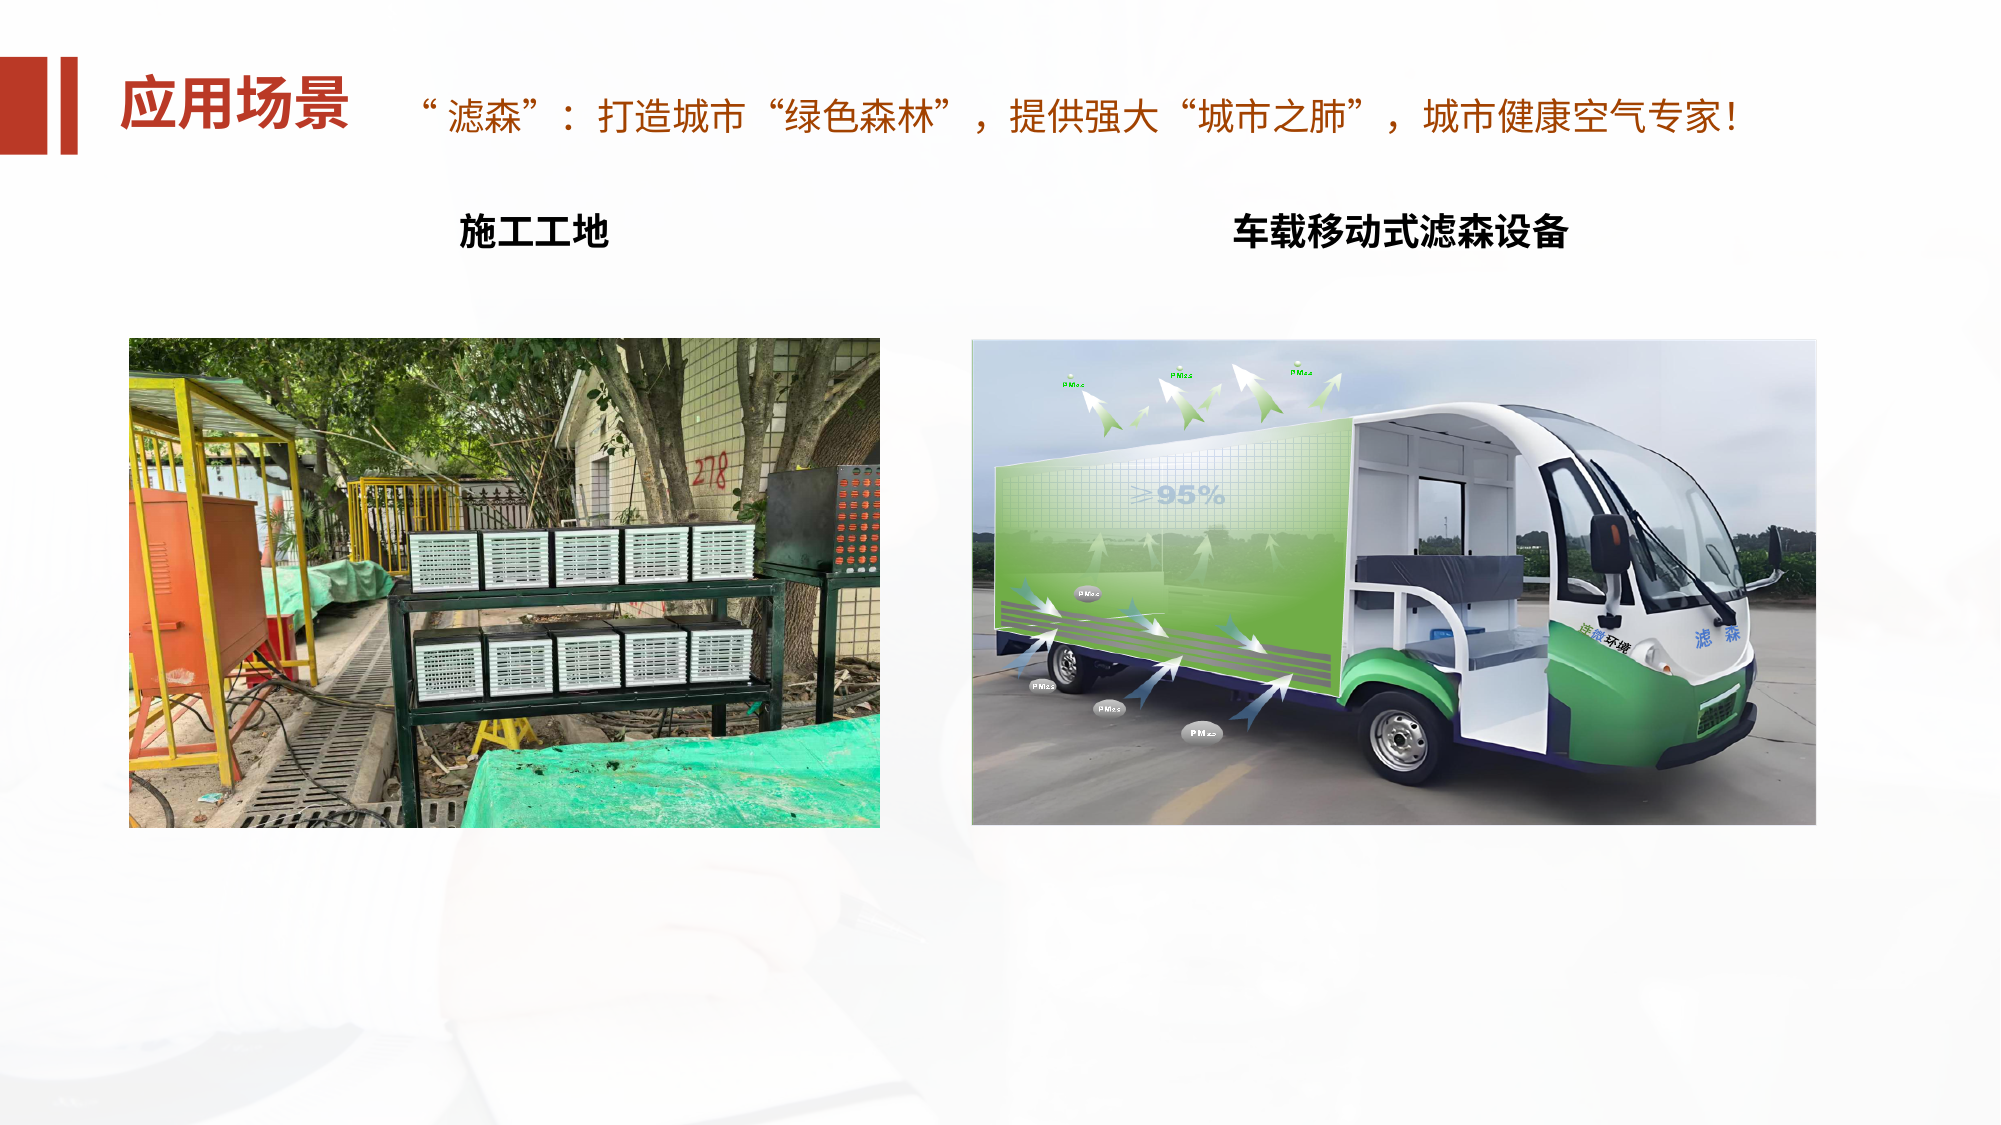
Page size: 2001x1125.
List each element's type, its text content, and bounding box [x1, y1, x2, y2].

text_box “滤森”：打造城市“绿色森林”，提供强大“城市之肺”，城市健康空气专家！ [385, 62, 1812, 146]
list 应用场景 [104, 61, 1438, 150]
text_box 车载移动式滤森设备 [1212, 190, 1596, 272]
picture [970, 338, 1817, 827]
picture [129, 338, 880, 828]
text_box 施工工地 [439, 190, 638, 272]
